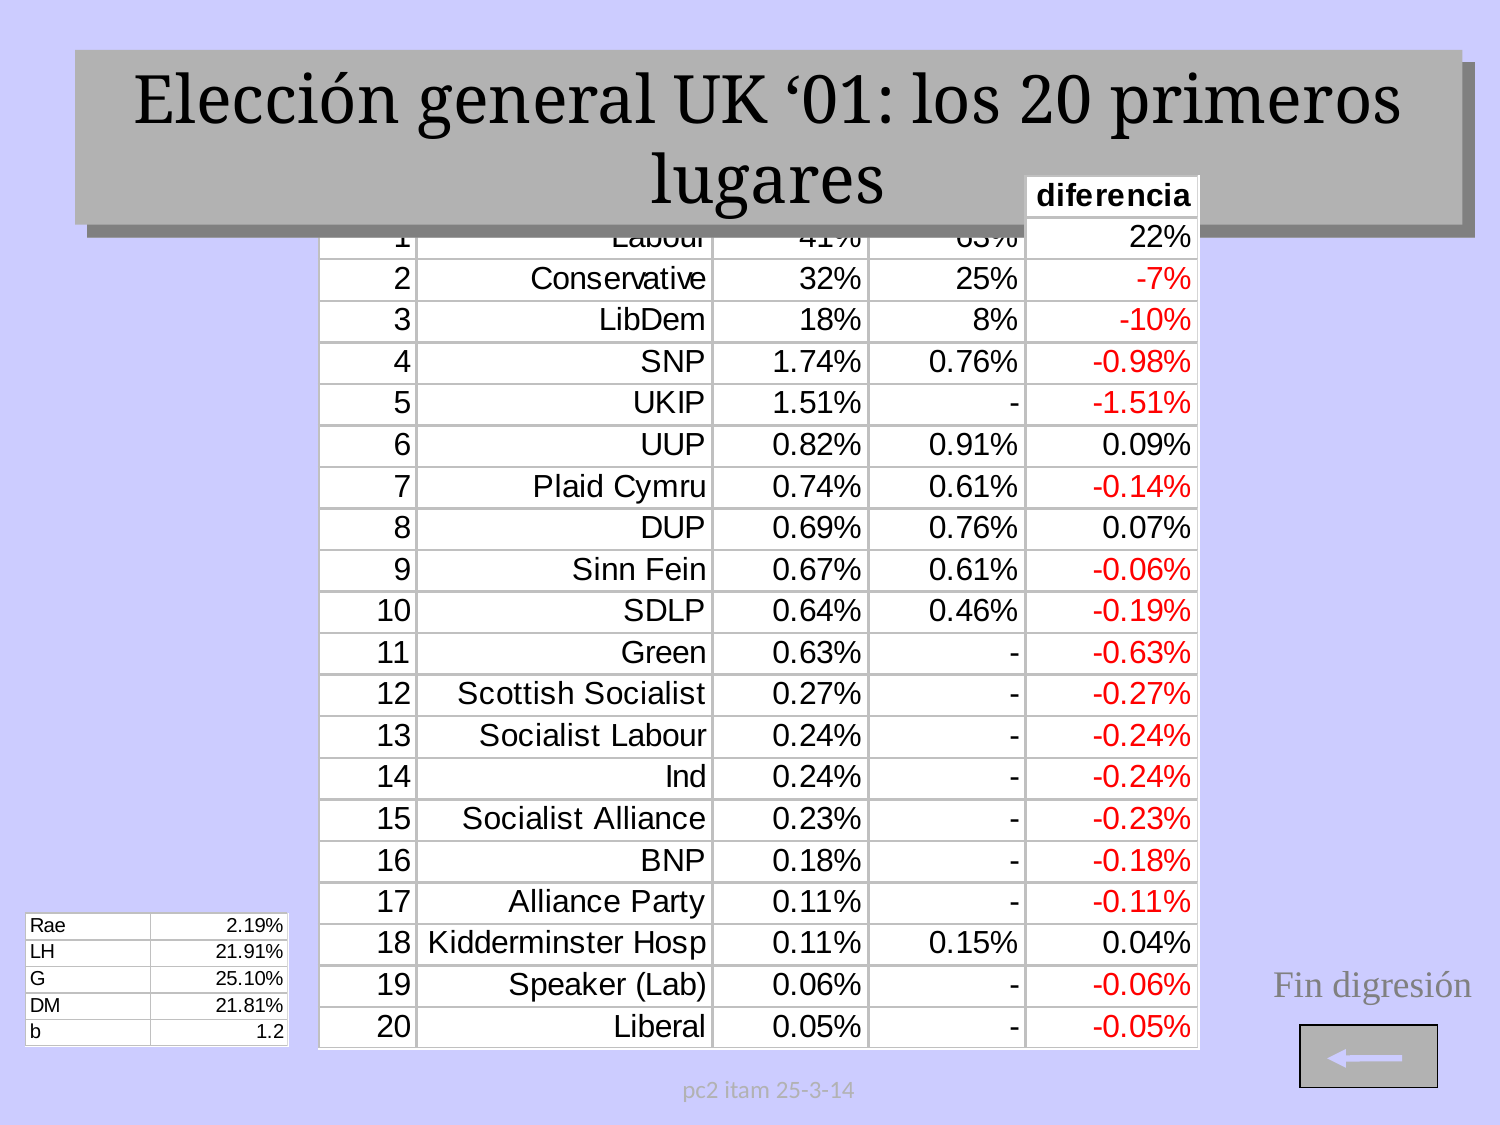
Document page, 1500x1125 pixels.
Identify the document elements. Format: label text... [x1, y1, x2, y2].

text_box [1299, 1024, 1438, 1088]
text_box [1023, 174, 1201, 1051]
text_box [317, 174, 1022, 1051]
text_box Fin digresión [1258, 952, 1488, 1013]
text_box [1327, 1052, 1403, 1065]
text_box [24, 912, 290, 1048]
text_box Elección general UK ‘01: los 20 primeros lugares [75, 49, 1463, 225]
